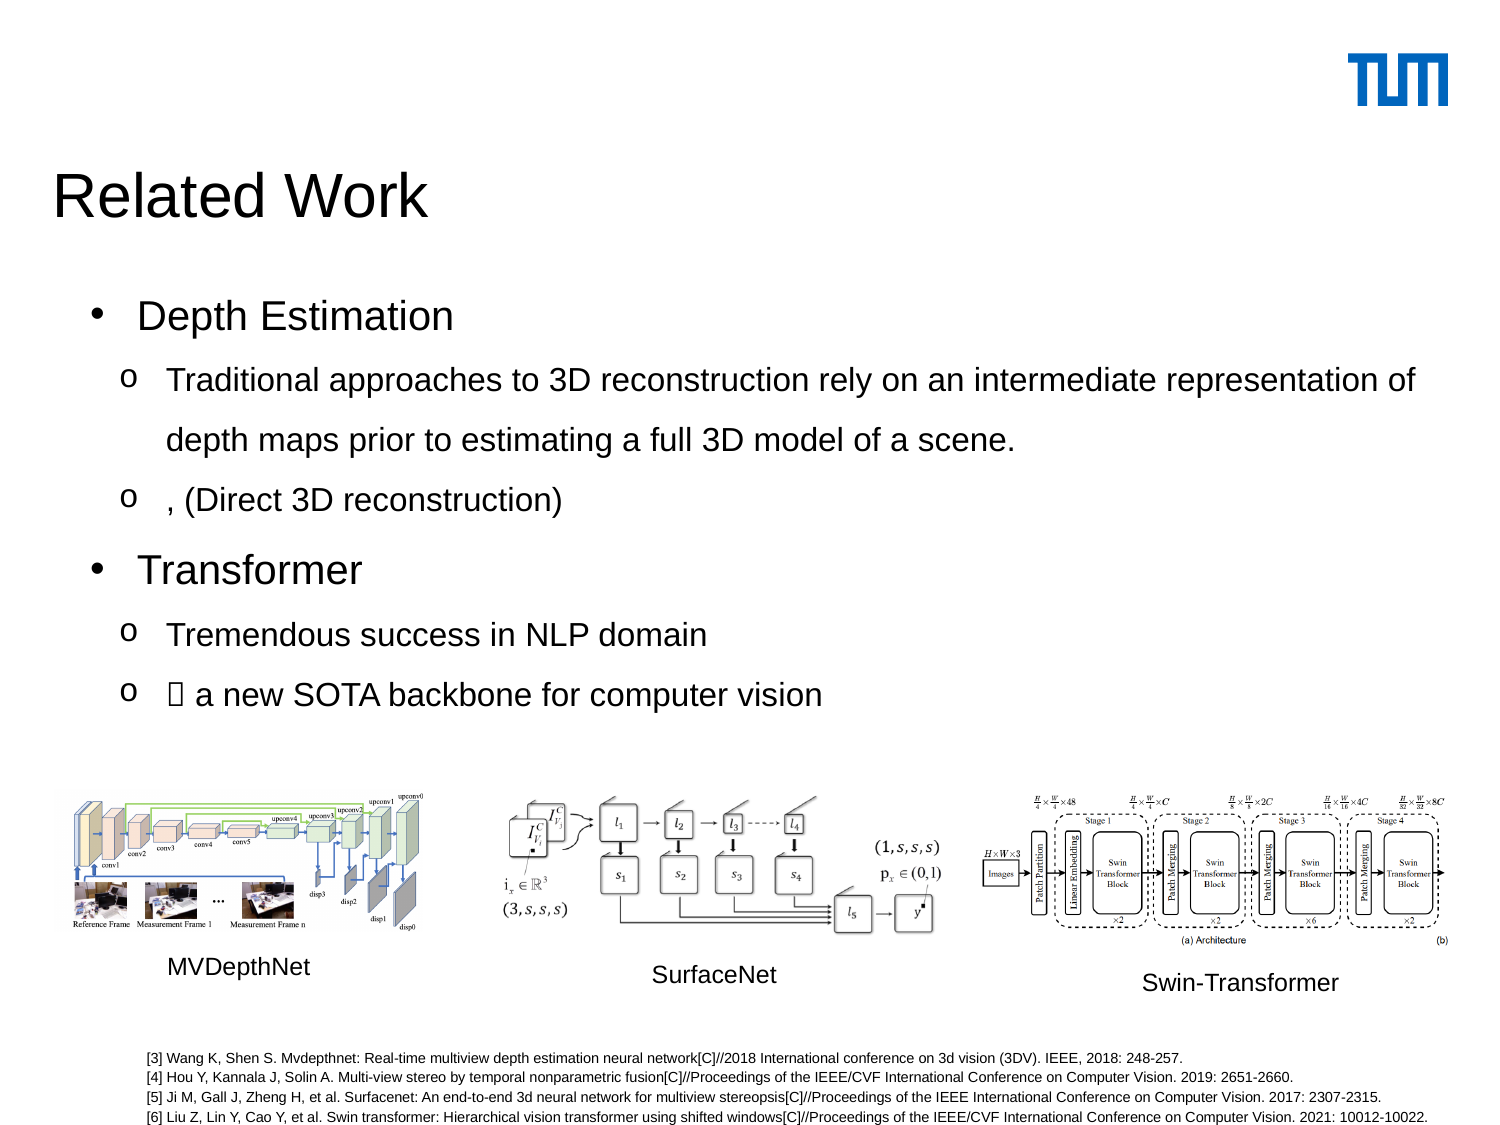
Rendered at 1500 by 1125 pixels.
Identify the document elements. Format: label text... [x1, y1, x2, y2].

text_box MVDepthNet [0, 946, 476, 981]
picture [476, 774, 952, 947]
text_box [3] Wang K, Shen S. Mvdepthnet: Real-time multiview depth estimation neural network[C]//2018 International conference on 3d vision (3DV). IEEE, 2018: 248-257. [4] Hou Y, Kannala J, Solin A. Multi-view stereo by temporal nonparametric fusion[C]//Proceedings of the IEEE/CVF International Conference on Computer Vision. 2019: 2651-2660. [5] Ji M, Gall J, Zheng H, et al. Surfacenet: An end-to-end 3d neural network for multiview stereopsis[C]//Proceedings of the IEEE International Conference on Computer Vision. 2017: 2307-2315. [6] Liu Z, Lin Y, Cao Y, et al. Swin transformer: Hierarchical vision transformer using shifted windows[C]//Proceedings of the IEEE/CVF International Conference on Computer Vision. 2021: 10012-10022. [146, 1046, 1430, 1125]
picture [54, 789, 423, 932]
text_box Swin-Transformer [962, 961, 1500, 996]
picture [962, 776, 1449, 948]
title Related Work [52, 162, 1449, 231]
text_box SurfaceNet [436, 954, 993, 989]
